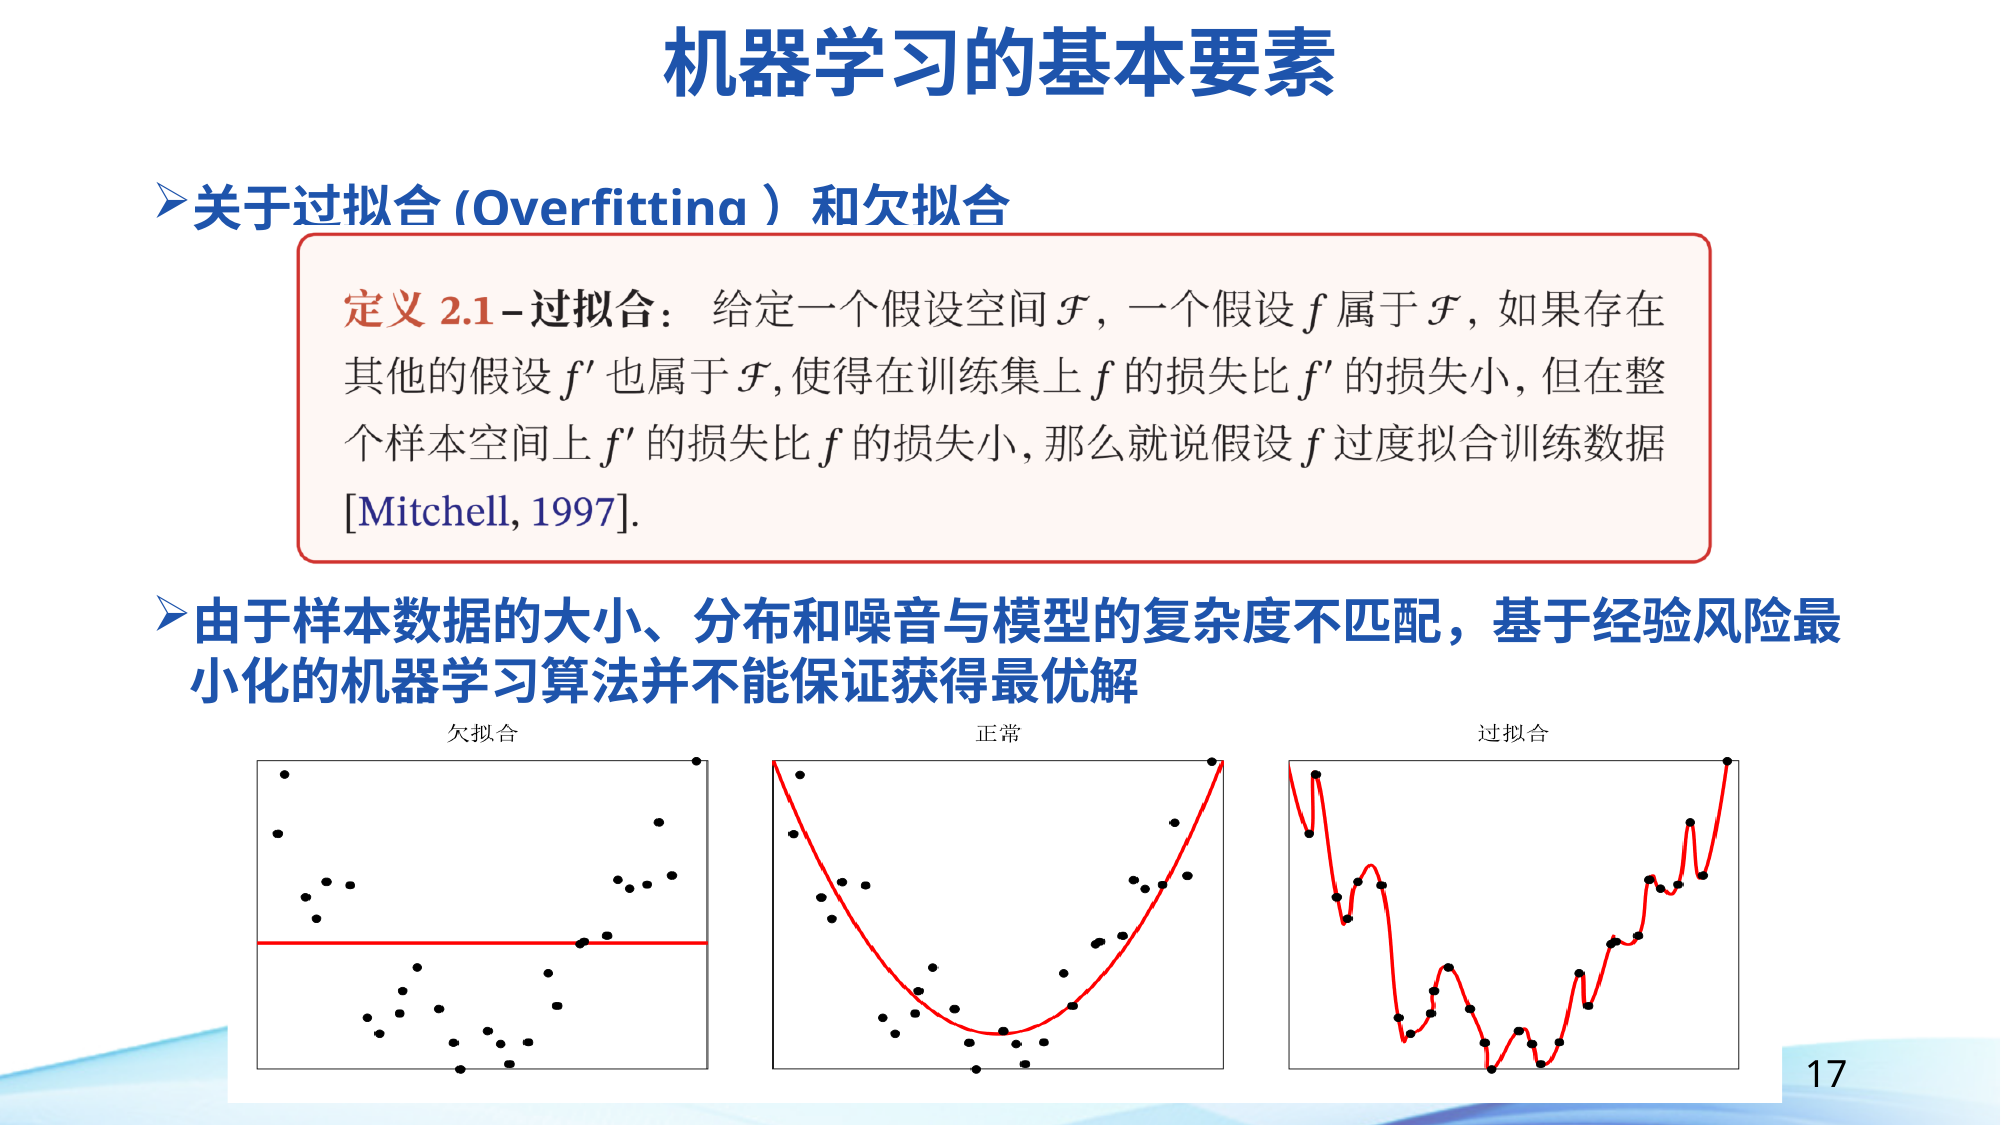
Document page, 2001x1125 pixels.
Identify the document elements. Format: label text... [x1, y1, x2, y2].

slide_number 17 [1783, 1042, 1863, 1103]
picture [291, 225, 1719, 569]
title 机器学习的基本要素 [137, 15, 1863, 117]
picture [0, 717, 2001, 1125]
list 关于过拟合(Overfitting）和欠拟合 由于样本数据的大小、分布和噪音与模型的复杂度不匹配，基于经验风险最小化的机器学习算法并不能保证获得最优解 [137, 138, 1873, 1020]
